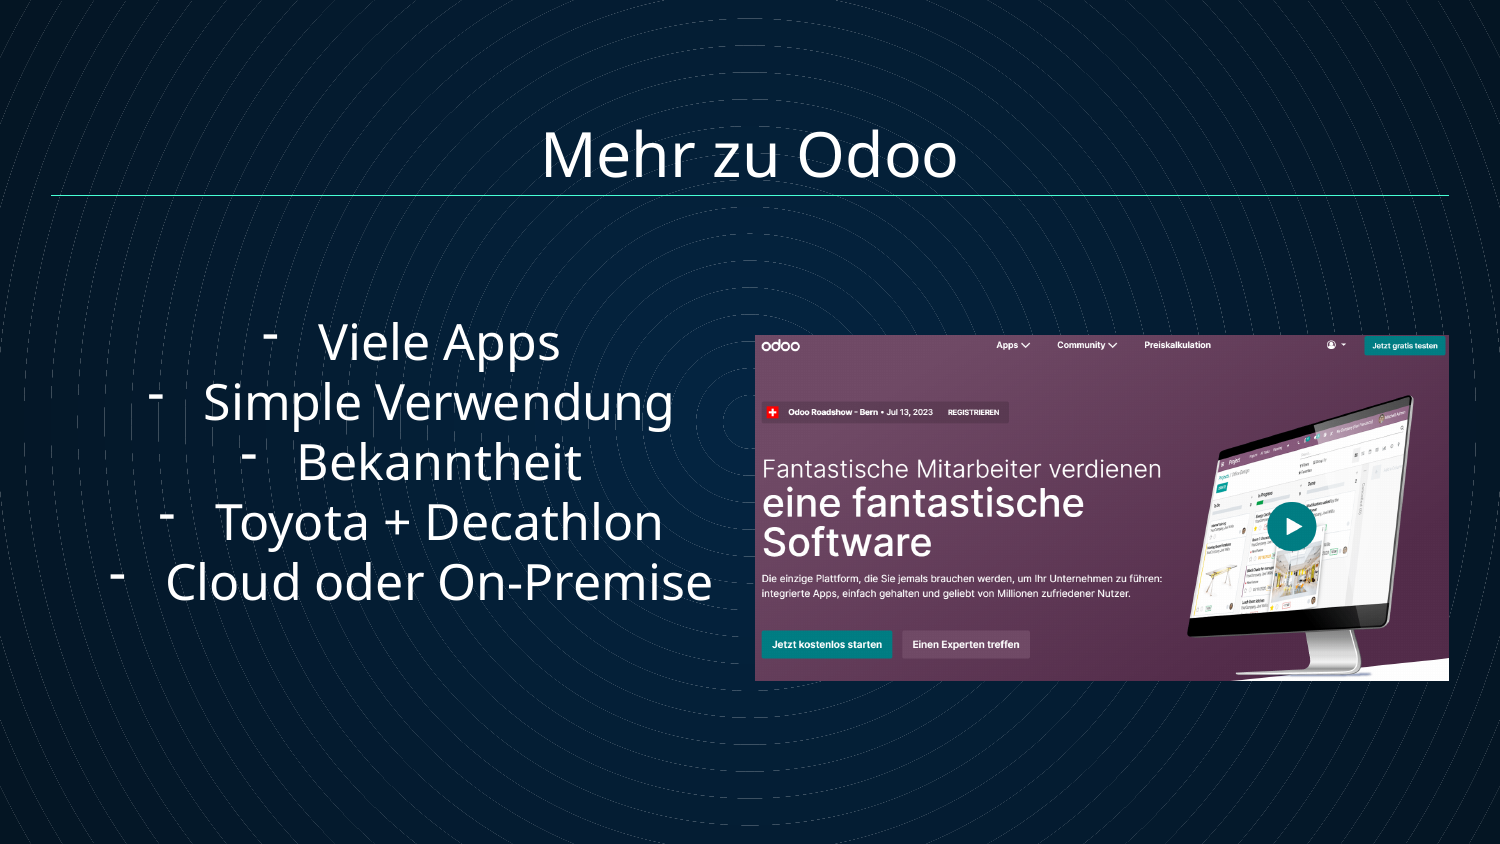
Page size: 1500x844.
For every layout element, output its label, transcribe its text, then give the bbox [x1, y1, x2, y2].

title Mehr zu Odoo [51, 202, 1449, 206]
picture [755, 335, 1450, 681]
text_box Viele Apps Simple Verwendung Bekanntheit Toyota + Decathlon Cloud oder On-Premise [51, 294, 773, 681]
title Mehr zu Odoo [51, 105, 1449, 195]
